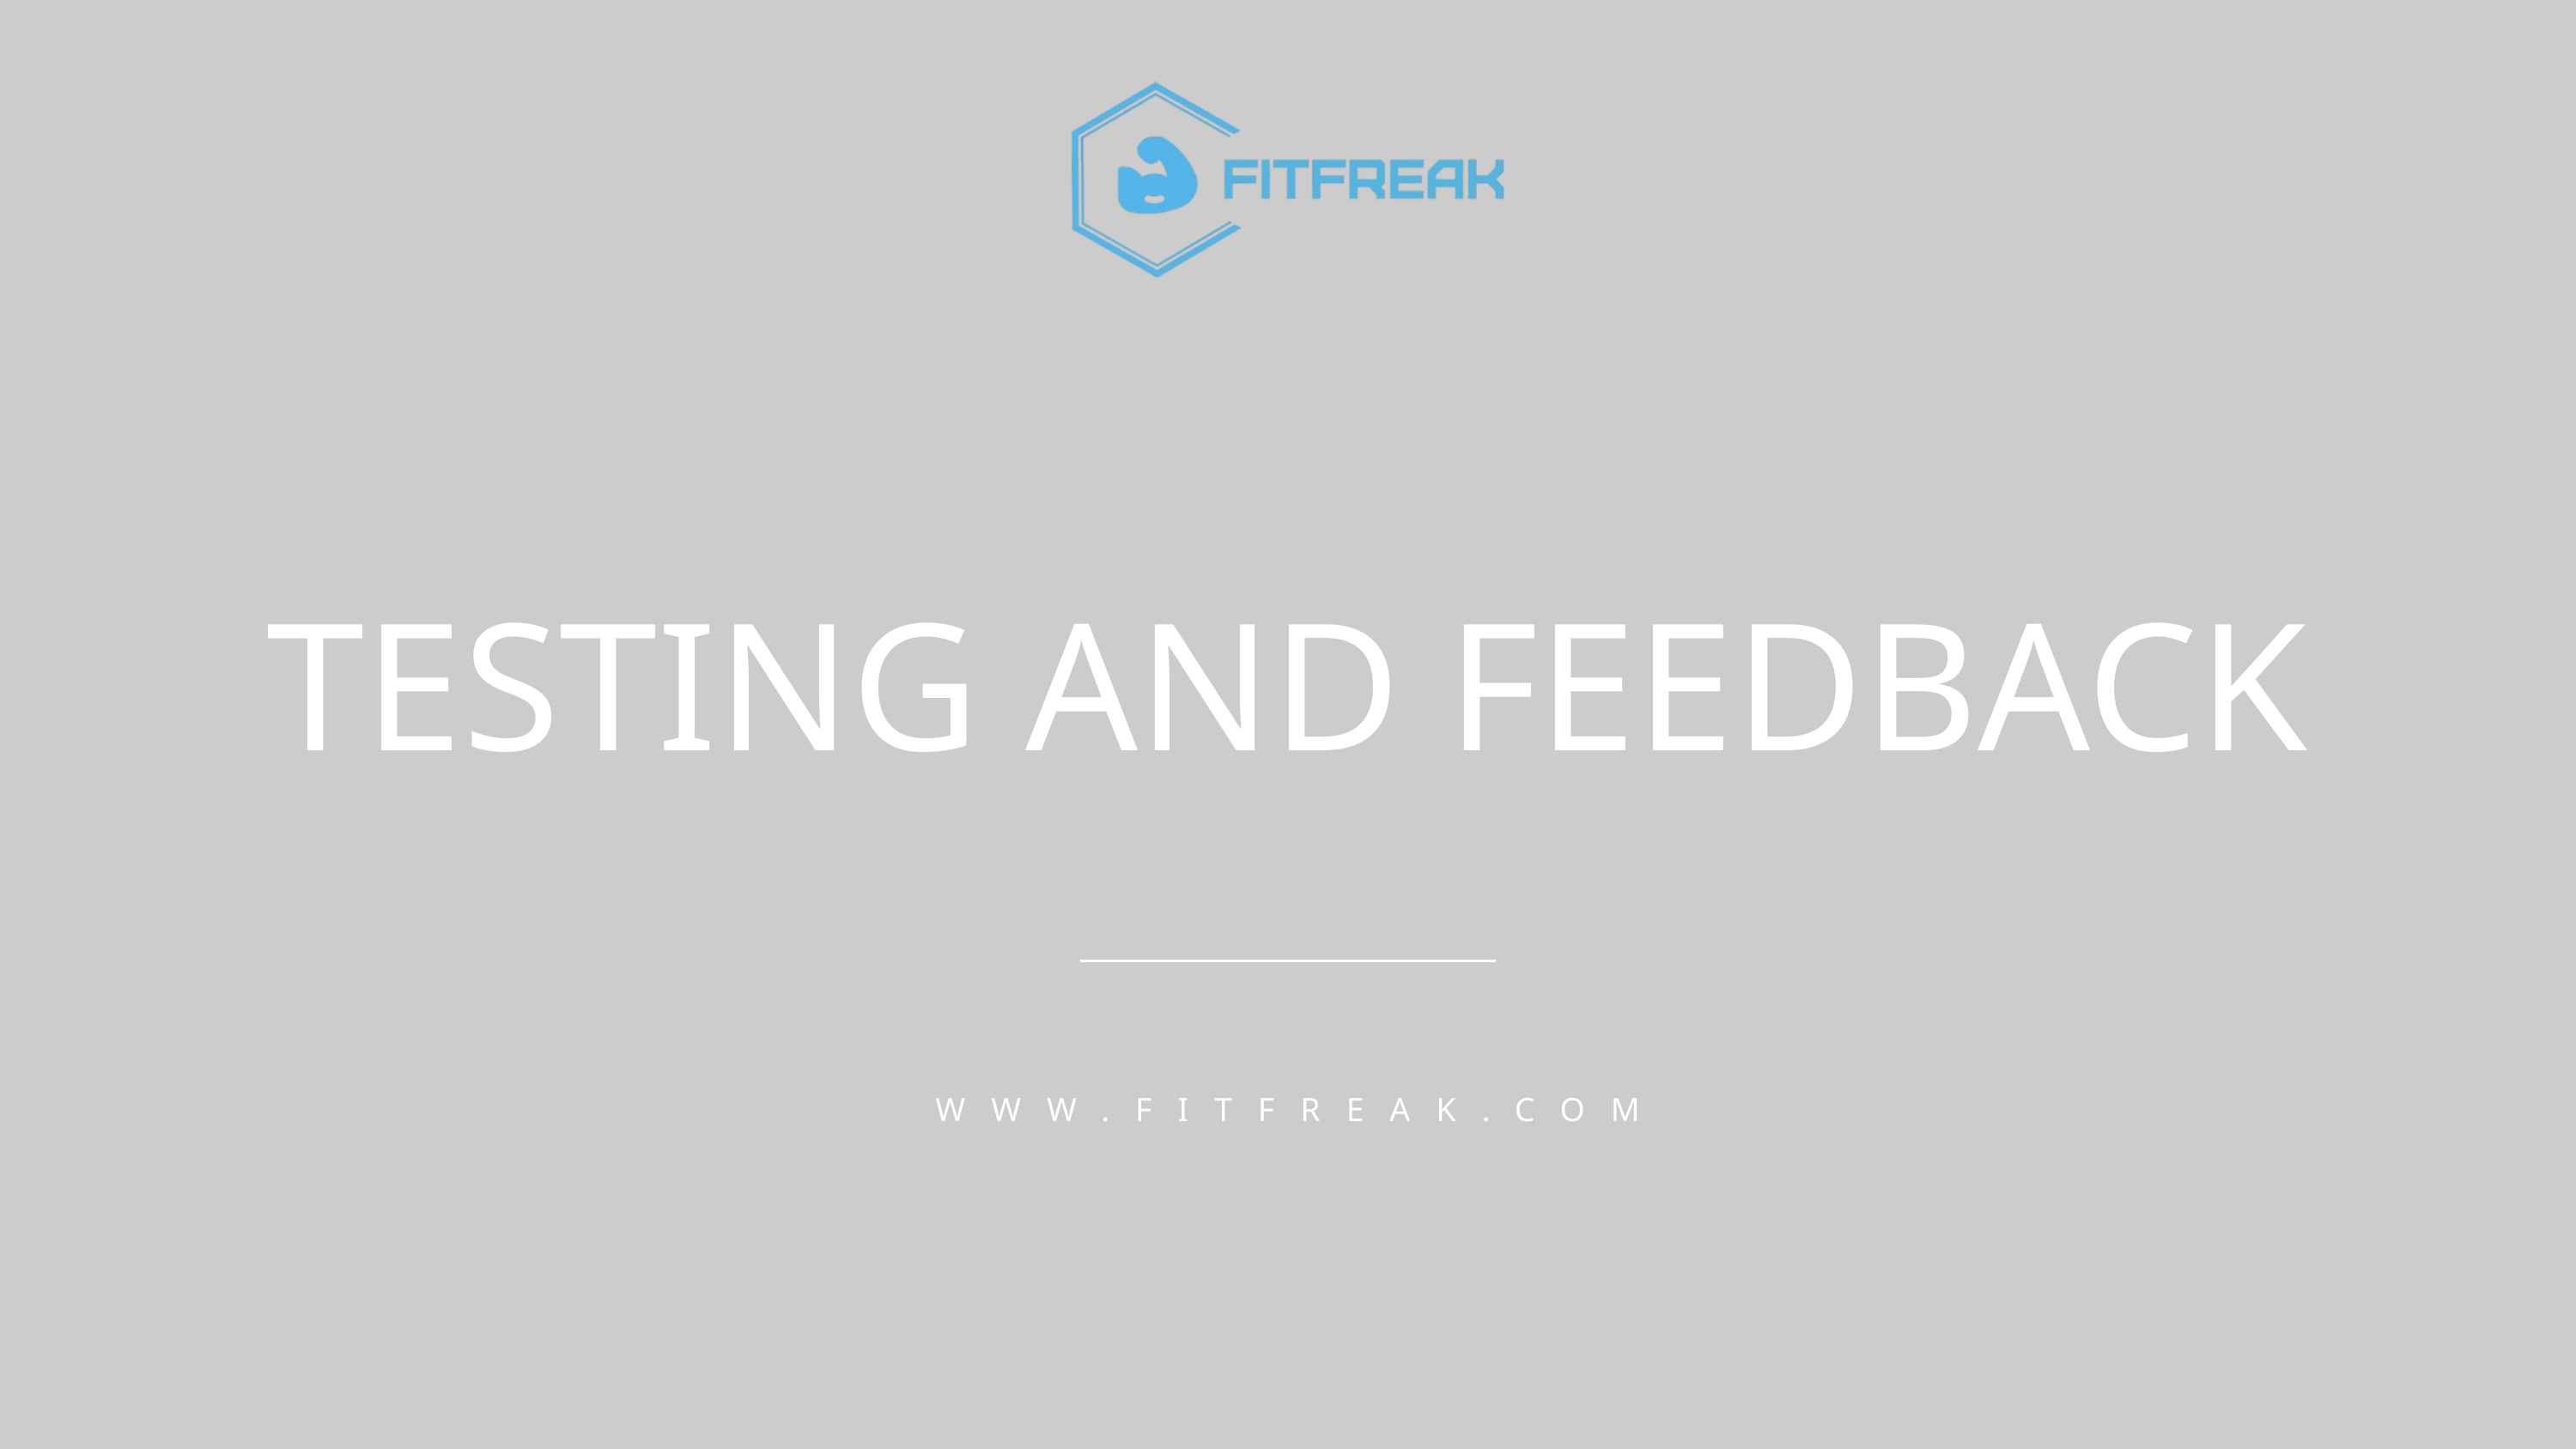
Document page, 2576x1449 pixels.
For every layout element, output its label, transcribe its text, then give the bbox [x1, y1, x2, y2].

text_box [1051, 71, 1525, 288]
text_box TESTING AND FEEDBACK [100, 605, 2476, 786]
text_box WWW.FITFREAK.COM [714, 1082, 1862, 1129]
